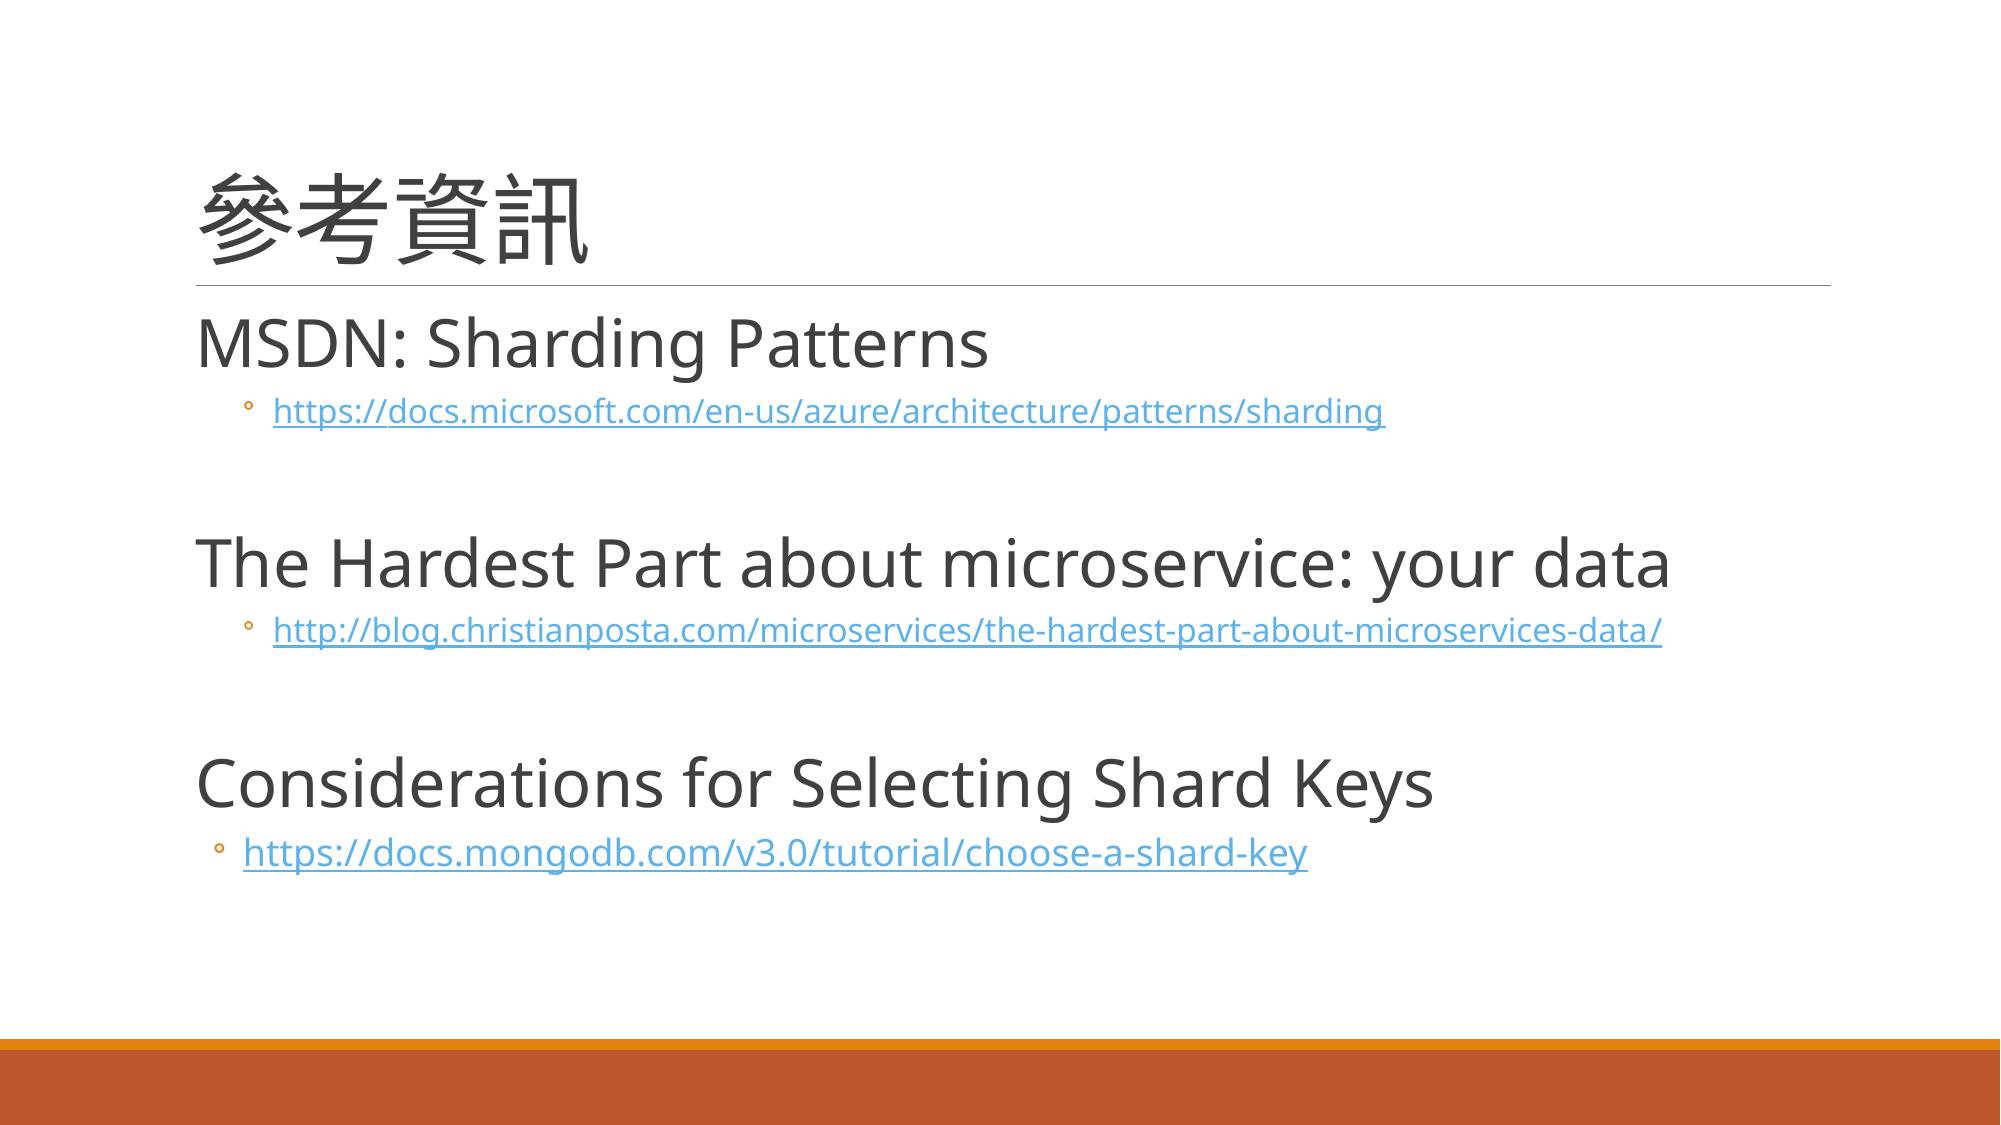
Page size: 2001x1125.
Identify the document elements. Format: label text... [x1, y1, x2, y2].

list MSDN: Sharding Patterns https://docs.microsoft.com/en-us/azure/architecture/patterns/sharding The Hardest Part about microservice: your data http://blog.christianposta.com/microservices/the-hardest-part-about-microservices-data/ Considerations for Selecting Shard Keys https://docs.mongodb.com/v3.0/tutorial/choose-a-shard-key [180, 302, 1830, 963]
title 參考資訊 [180, 47, 1830, 285]
